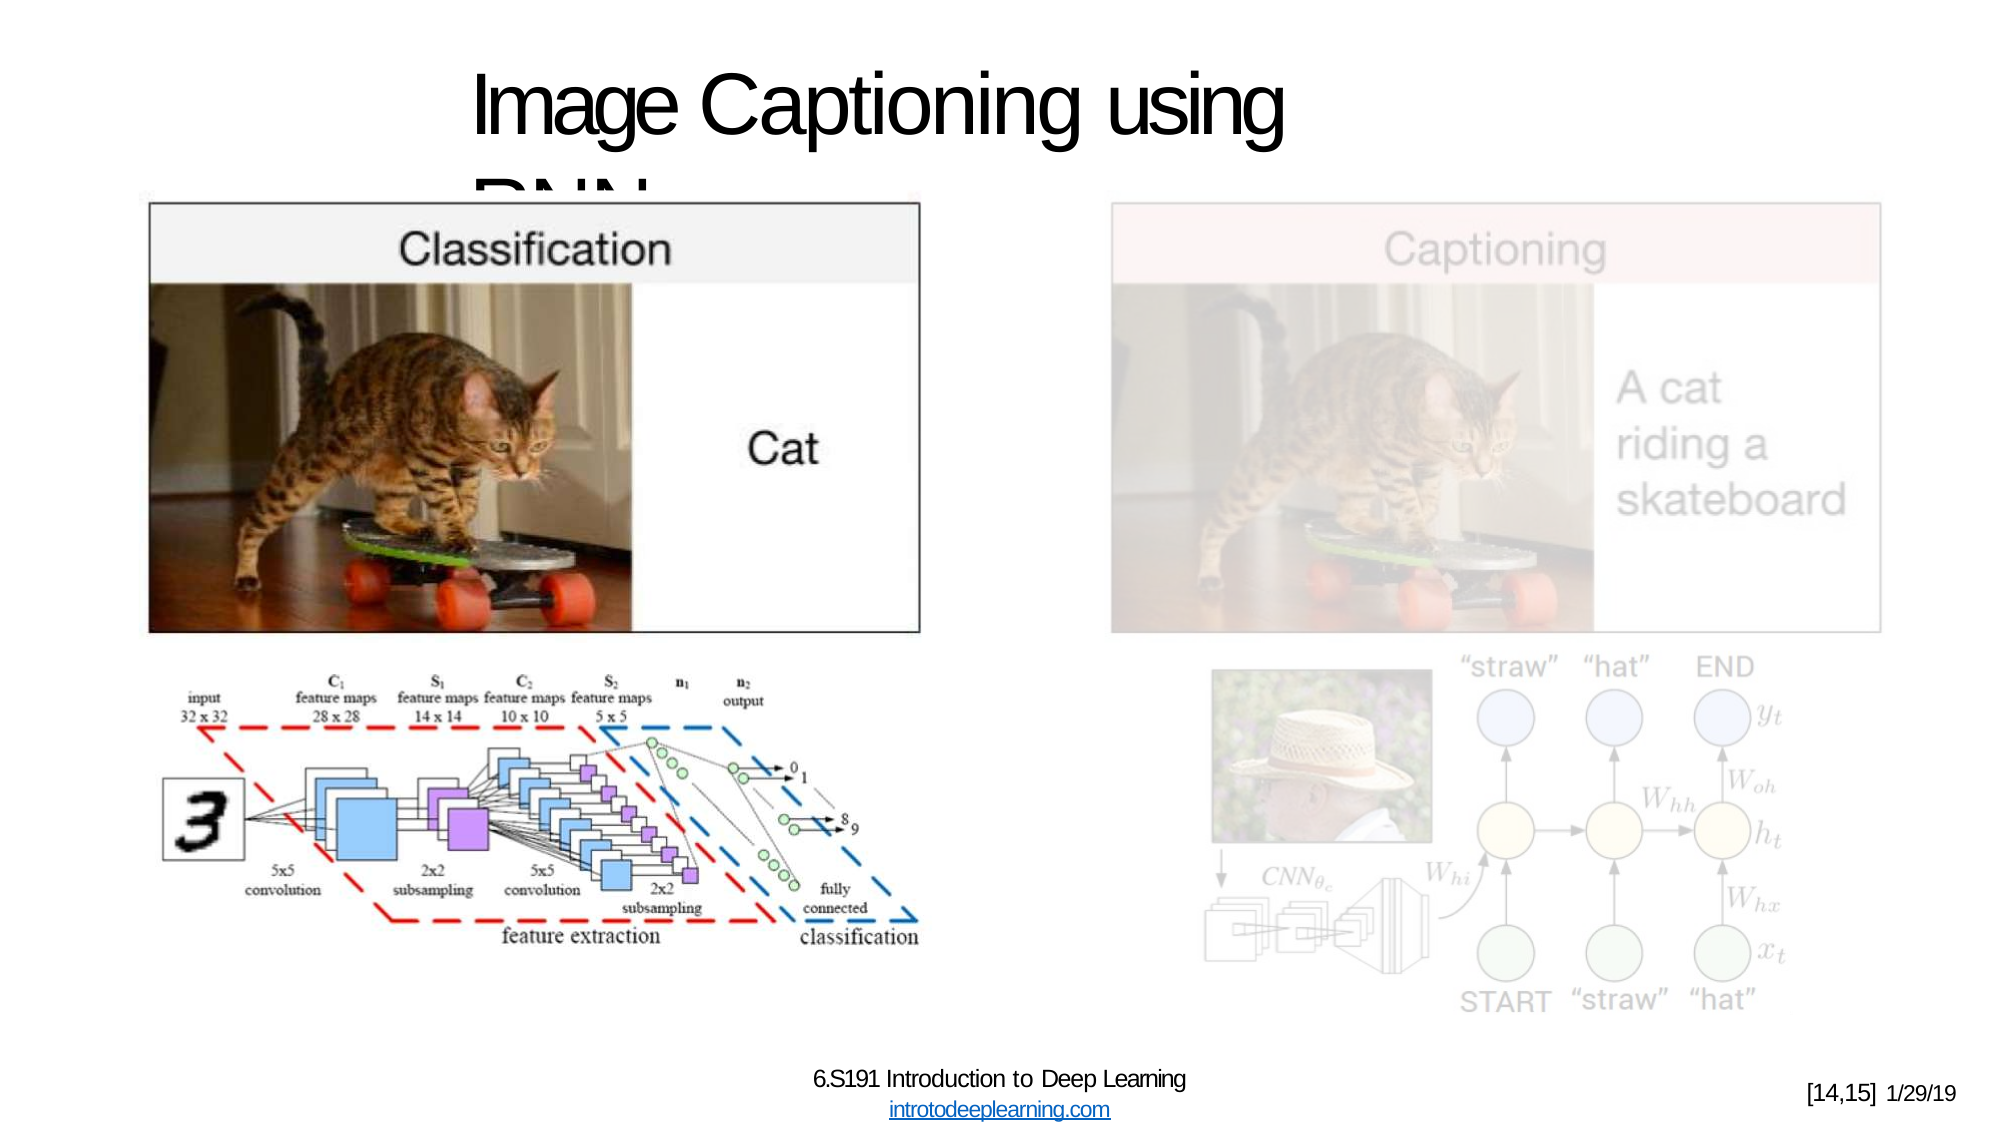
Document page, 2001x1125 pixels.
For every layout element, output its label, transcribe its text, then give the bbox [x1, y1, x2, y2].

text_box [1197, 650, 1793, 1015]
text_box [1104, 190, 1885, 643]
title Image Captioning using RNNs [467, 44, 1533, 258]
text_box [138, 190, 922, 643]
text_box [155, 674, 933, 947]
footer 6.S191 Introduction to Deep Learning introtodeeplearning.com [810, 1062, 1190, 1125]
text_box [14,15] 1/29/19 [1804, 1076, 1965, 1107]
